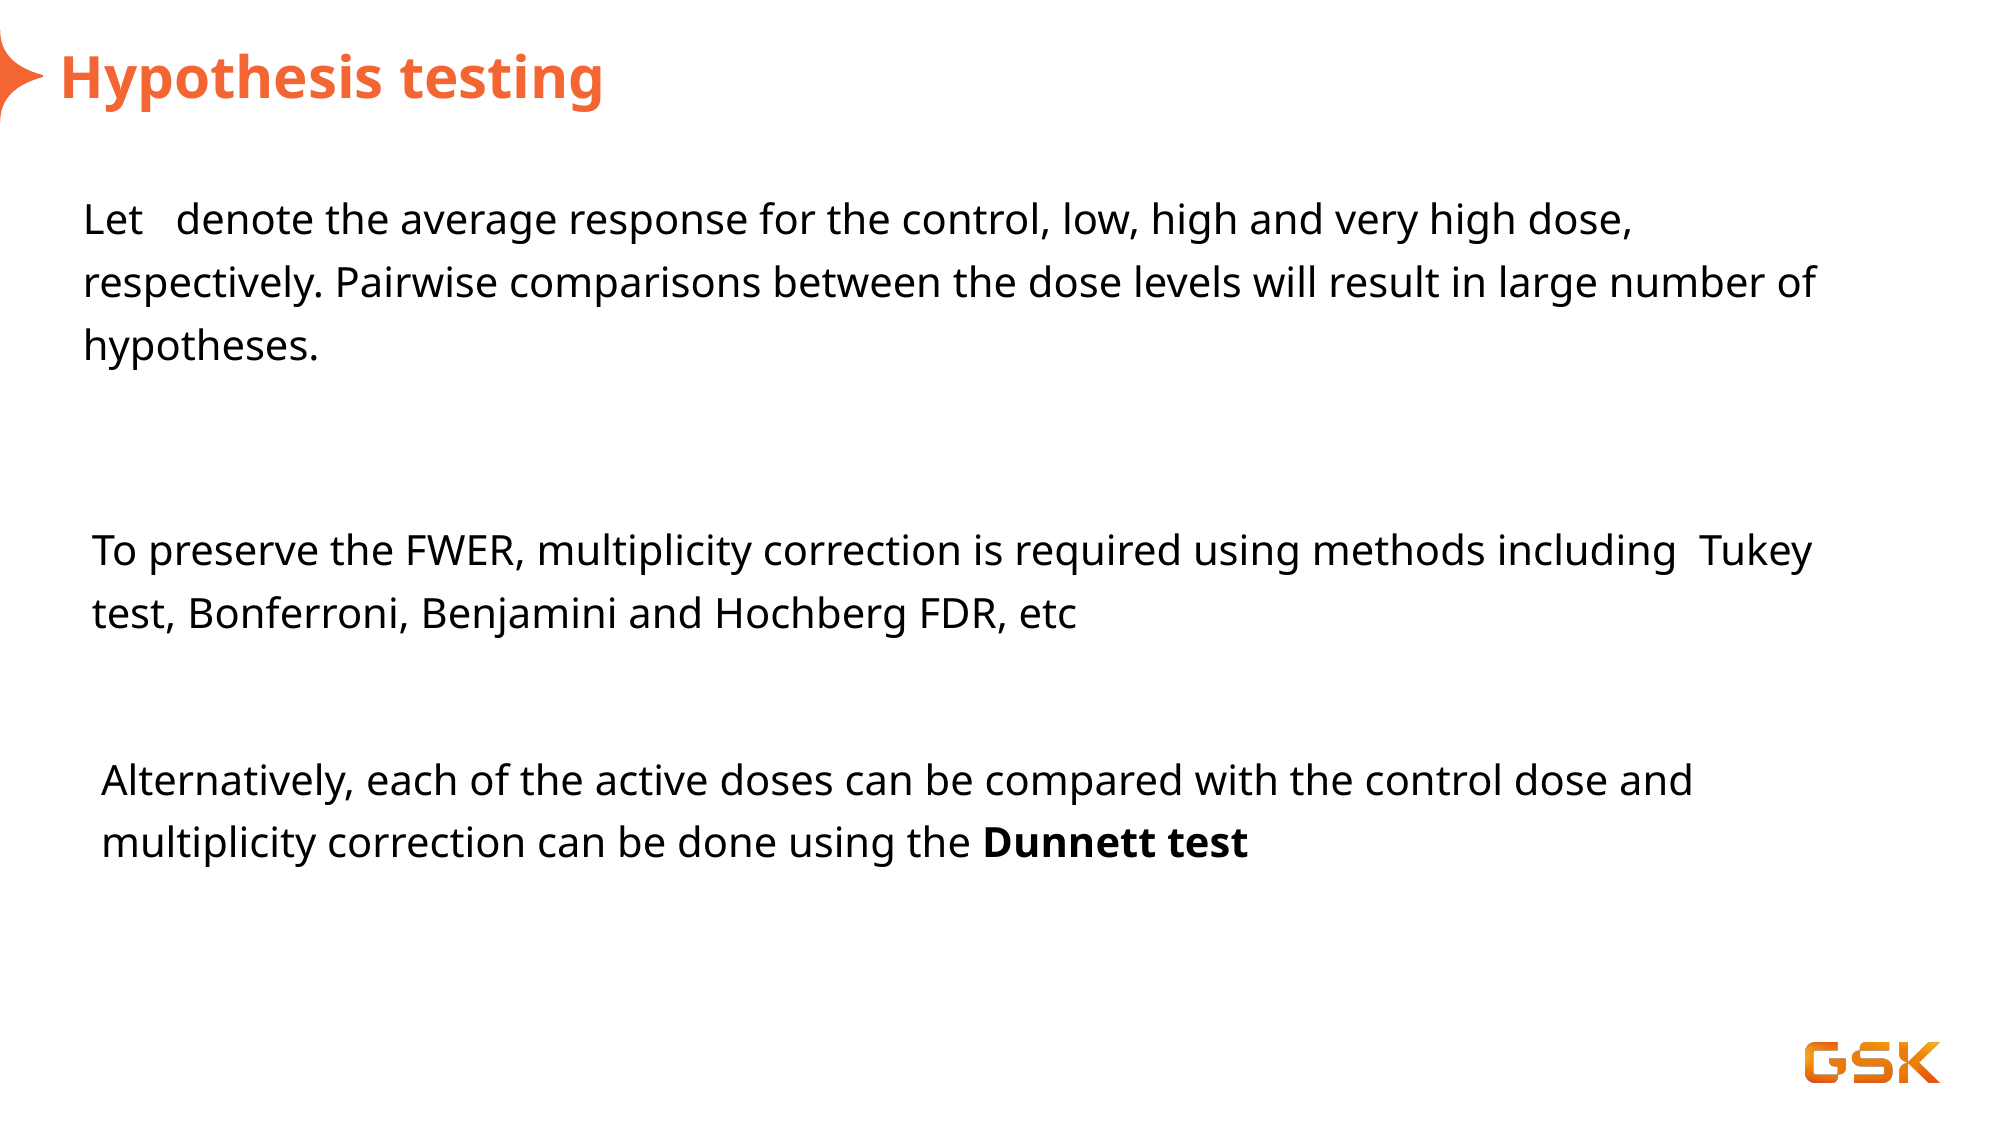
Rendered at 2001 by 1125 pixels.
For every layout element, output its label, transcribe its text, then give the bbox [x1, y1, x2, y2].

title Hypothesis testing [59, 39, 1940, 111]
picture [1805, 1042, 1940, 1083]
text_box To preserve the FWER, multiplicity correction is required using methods including Tukey test, Bonferroni, Benjamini and Hochberg FDR, etc [77, 504, 1872, 645]
text_box Alternatively, each of the active doses can be compared with the control dose and multiplicity correction can be done using the Dunnett test [95, 734, 1905, 902]
